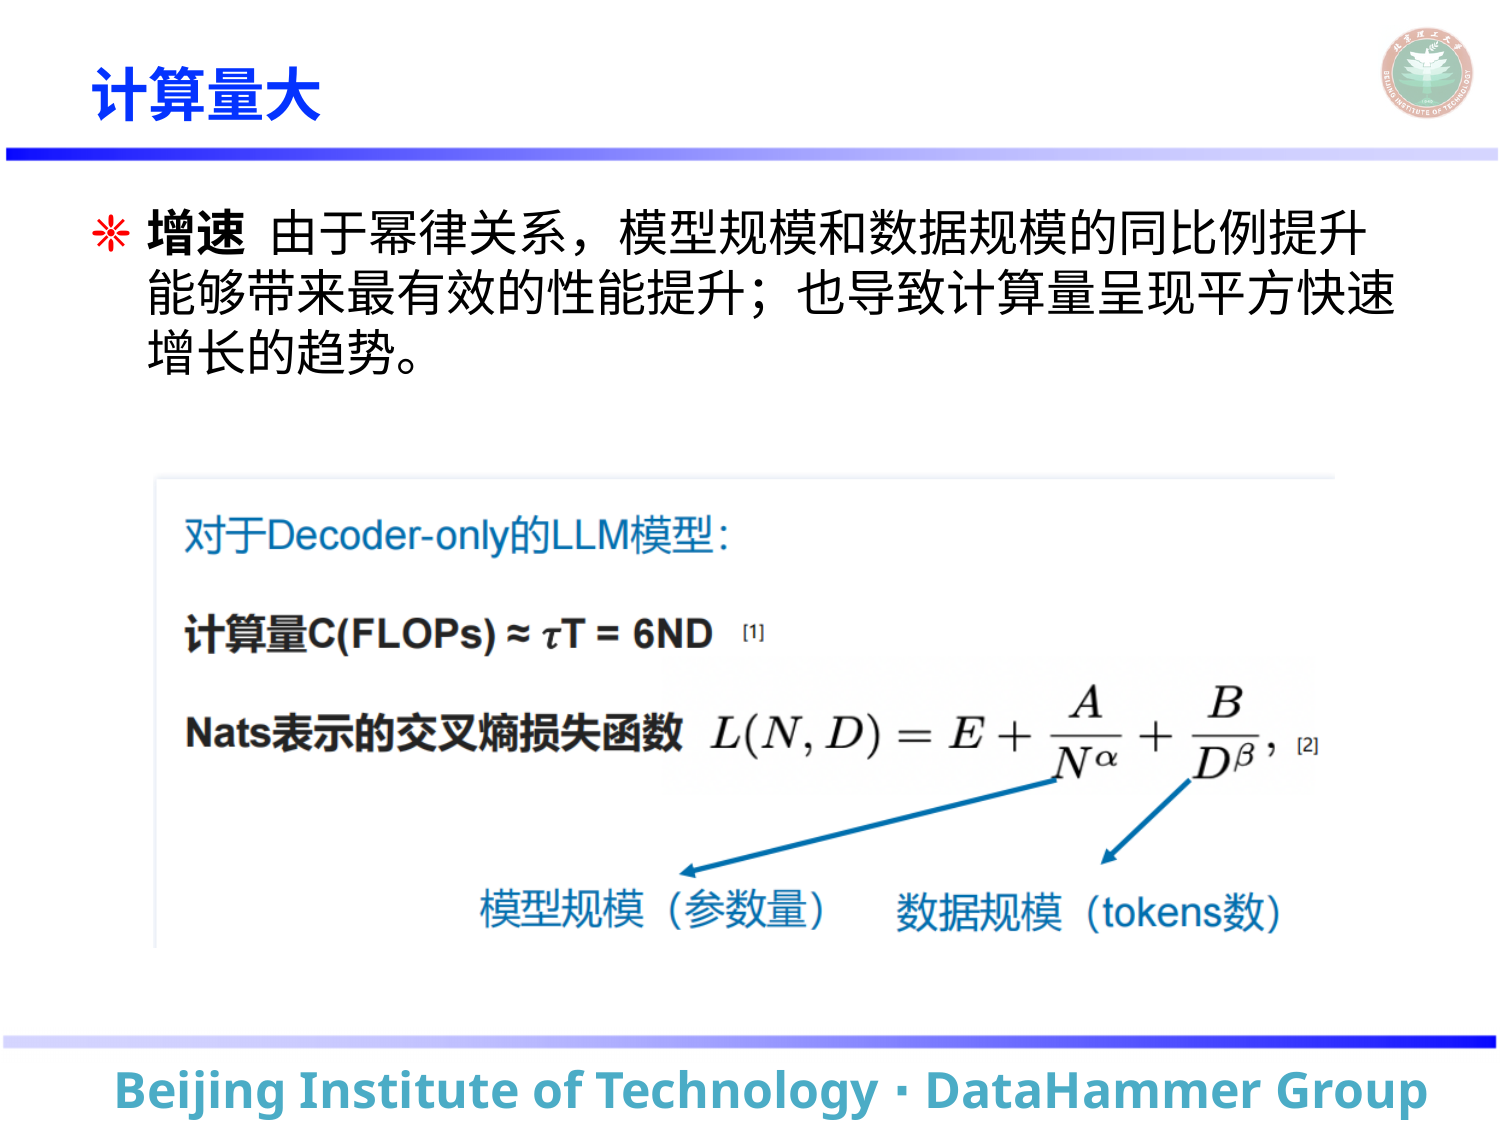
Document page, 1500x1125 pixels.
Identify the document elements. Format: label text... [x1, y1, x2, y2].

list 增速 由于幂律关系，模型规模和数据规模的同比例提升能够带来最有效的性能提升；也导致计算量呈现平方快速增长的趋势。 [75, 194, 1425, 1026]
title 计算量大 [75, 38, 1425, 148]
picture [0, 133, 1500, 169]
picture [153, 472, 1335, 948]
picture [3, 1028, 1500, 1062]
